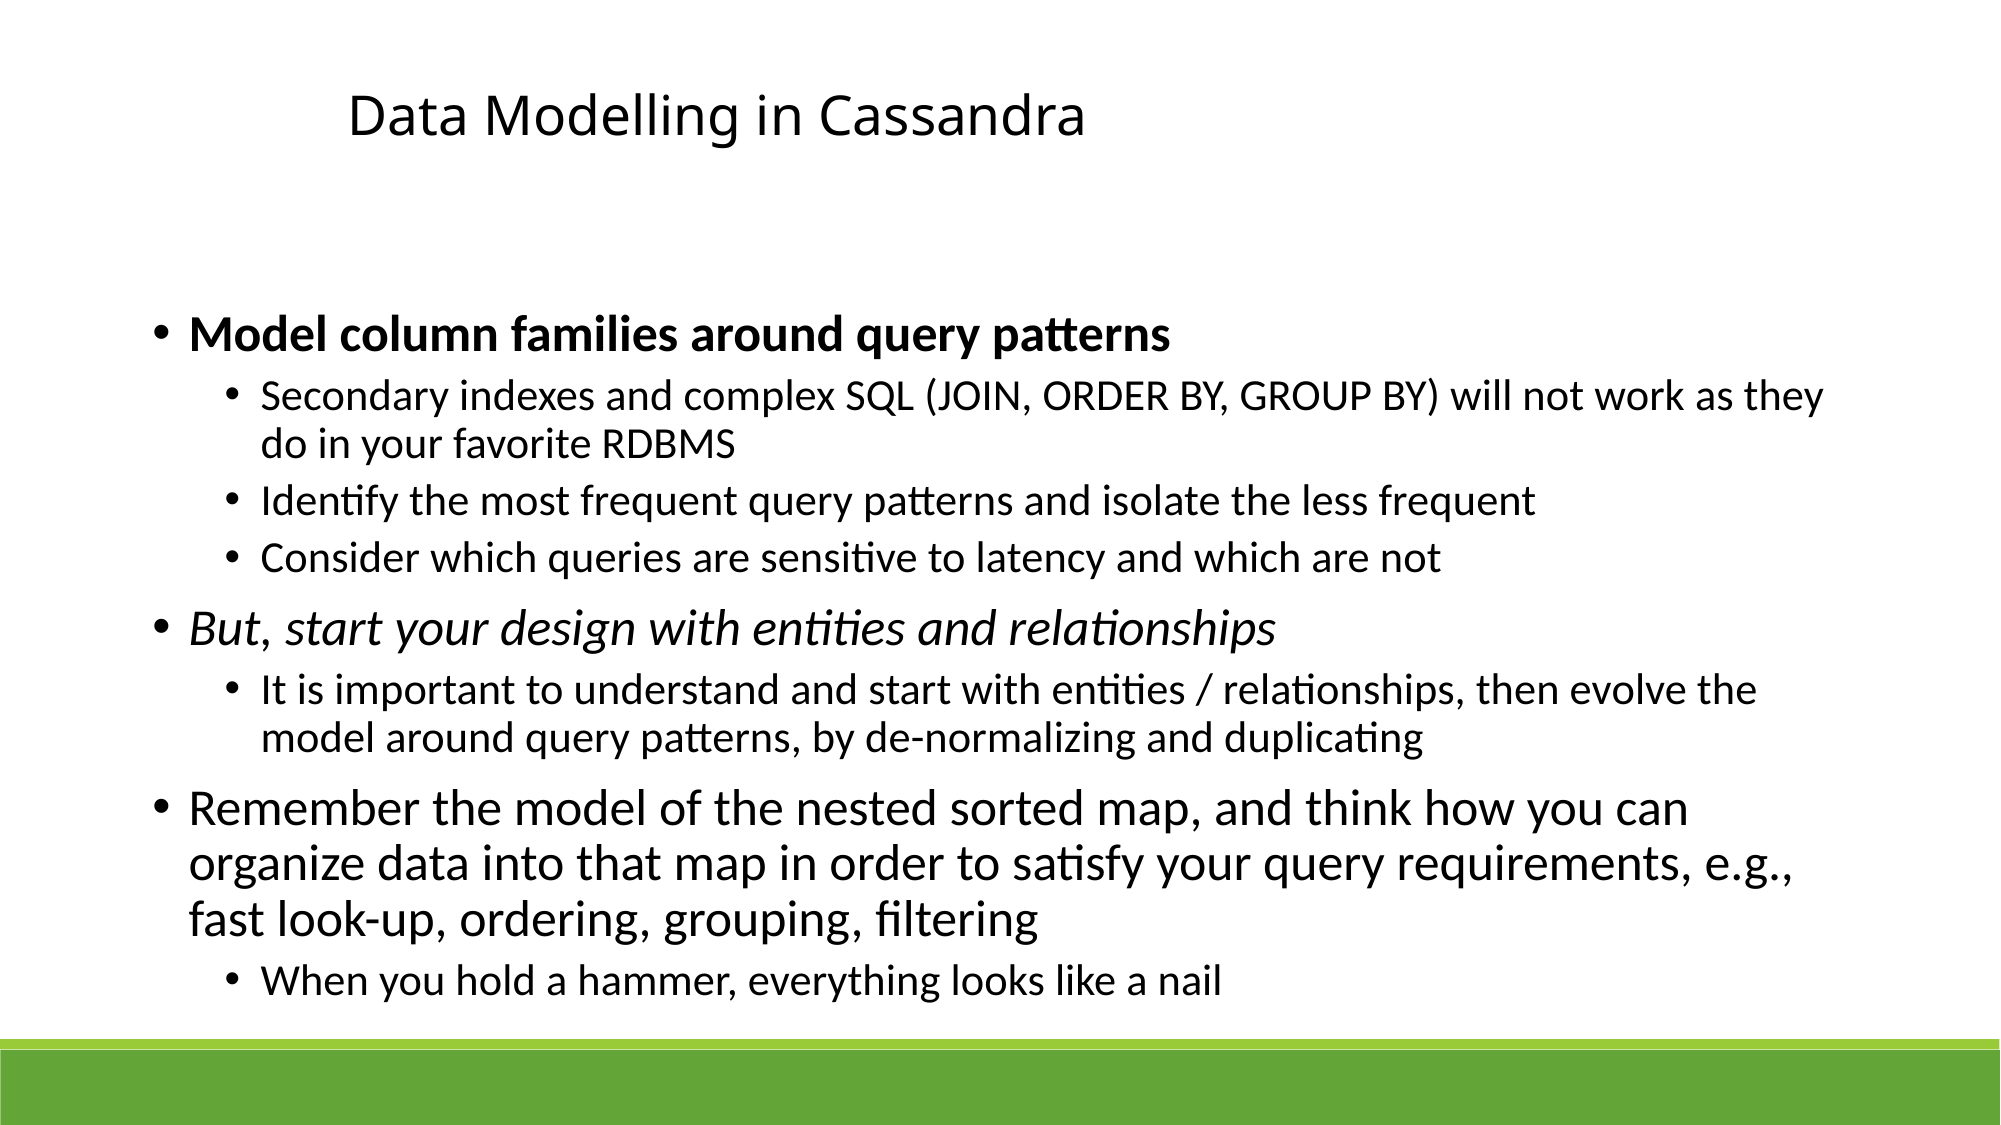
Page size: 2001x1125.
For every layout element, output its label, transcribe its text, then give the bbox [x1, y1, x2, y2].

list Model column families around query patterns Secondary indexes and complex SQL (JOIN, ORDER BY, GROUP BY) will not work as they do in your favorite RDBMS Identify the most frequent query patterns and isolate the less frequent Consider which queries are sensitive to latency and which are not But, start your design with entities and relationships It is important to understand and start with entities / relationships, then evolve the model around query patterns, by de-normalizing and duplicating Remember the model of the nested sorted map, and think how you can organize data into that map in order to satisfy your query requirements, e.g., fast look-up, ordering, grouping, filtering When you hold a hammer, everything looks like a nail [137, 299, 1863, 1014]
title Data Modelling in Cassandra [332, 80, 1712, 155]
